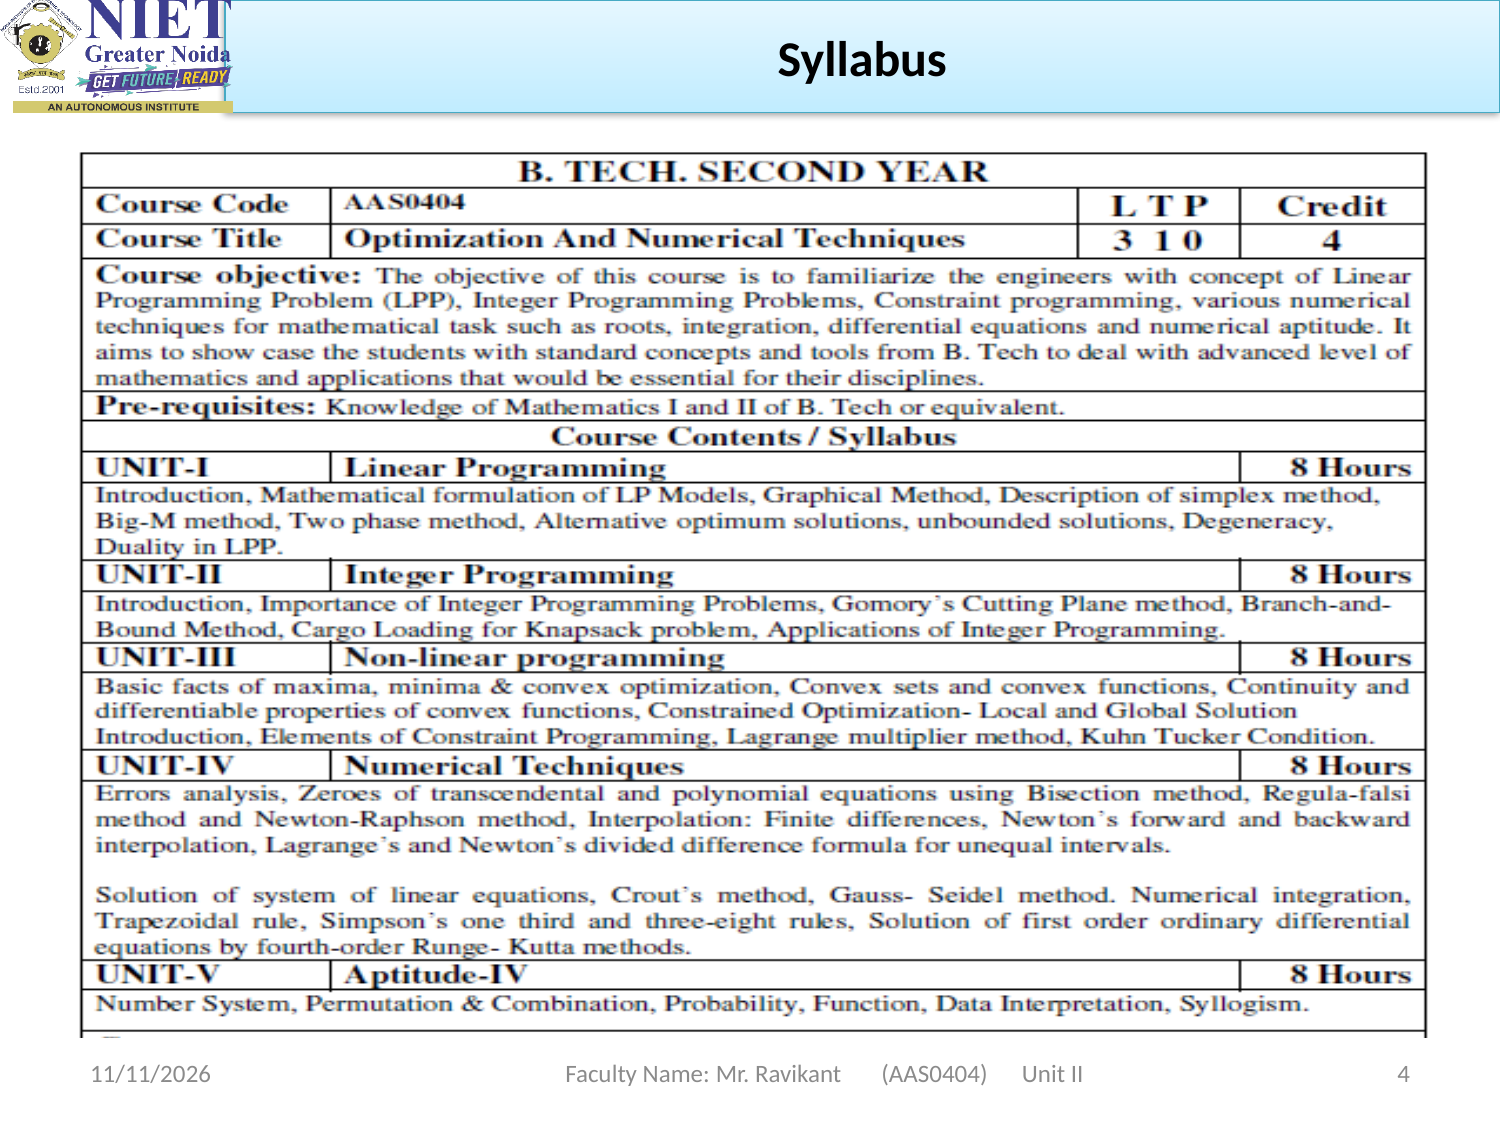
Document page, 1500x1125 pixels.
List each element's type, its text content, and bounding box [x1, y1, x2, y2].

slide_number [75, 1047, 412, 1103]
slide_number 4 [1238, 1047, 1425, 1103]
picture [62, 137, 1451, 1038]
footer Faculty Name: Mr. Ravikant (AAS0404) Unit II [412, 1047, 1238, 1103]
picture [0, 0, 234, 113]
text_box Syllabus [236, 0, 1500, 113]
